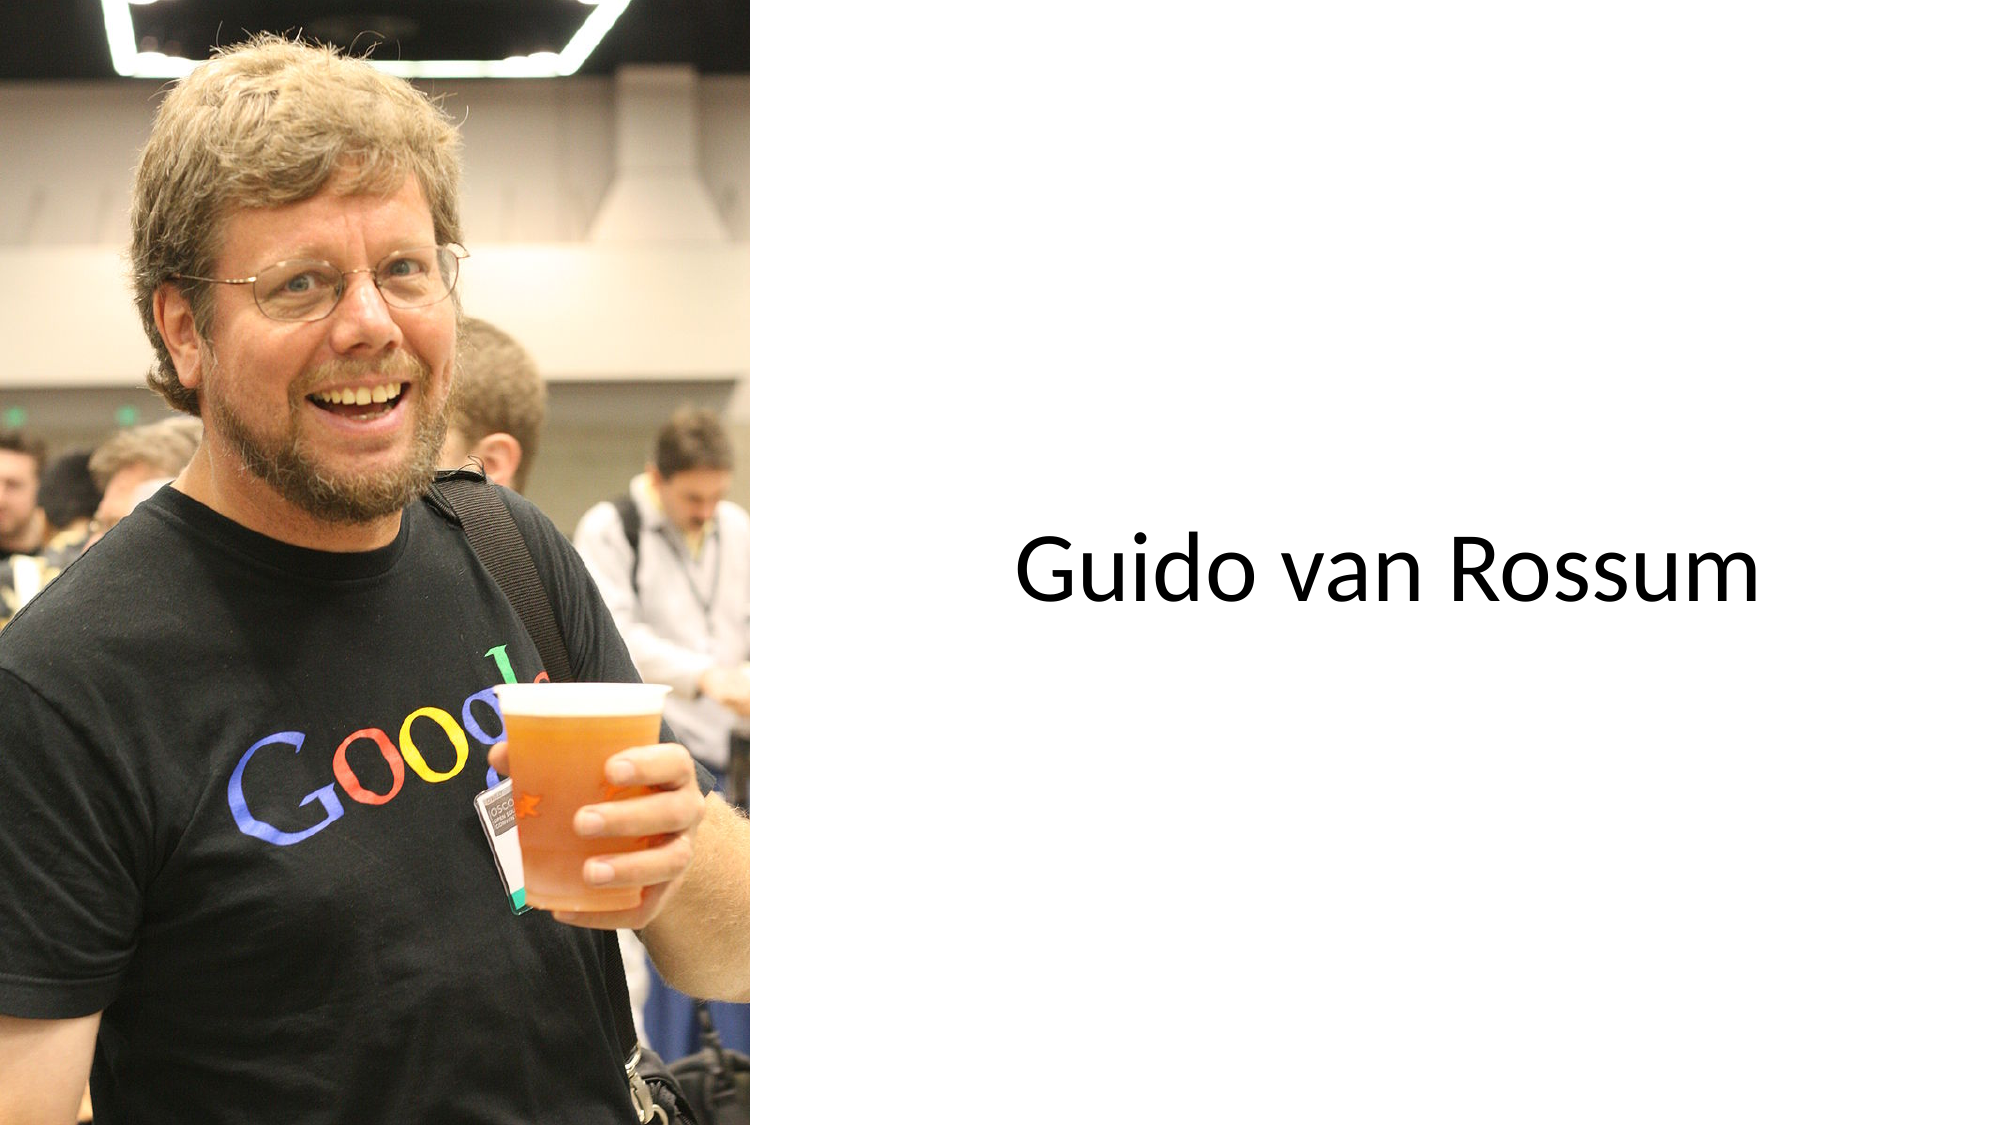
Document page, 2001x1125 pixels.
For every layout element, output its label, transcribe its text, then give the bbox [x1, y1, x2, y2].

text_box Guido van Rossum [999, 494, 1844, 629]
picture [0, 0, 750, 1125]
